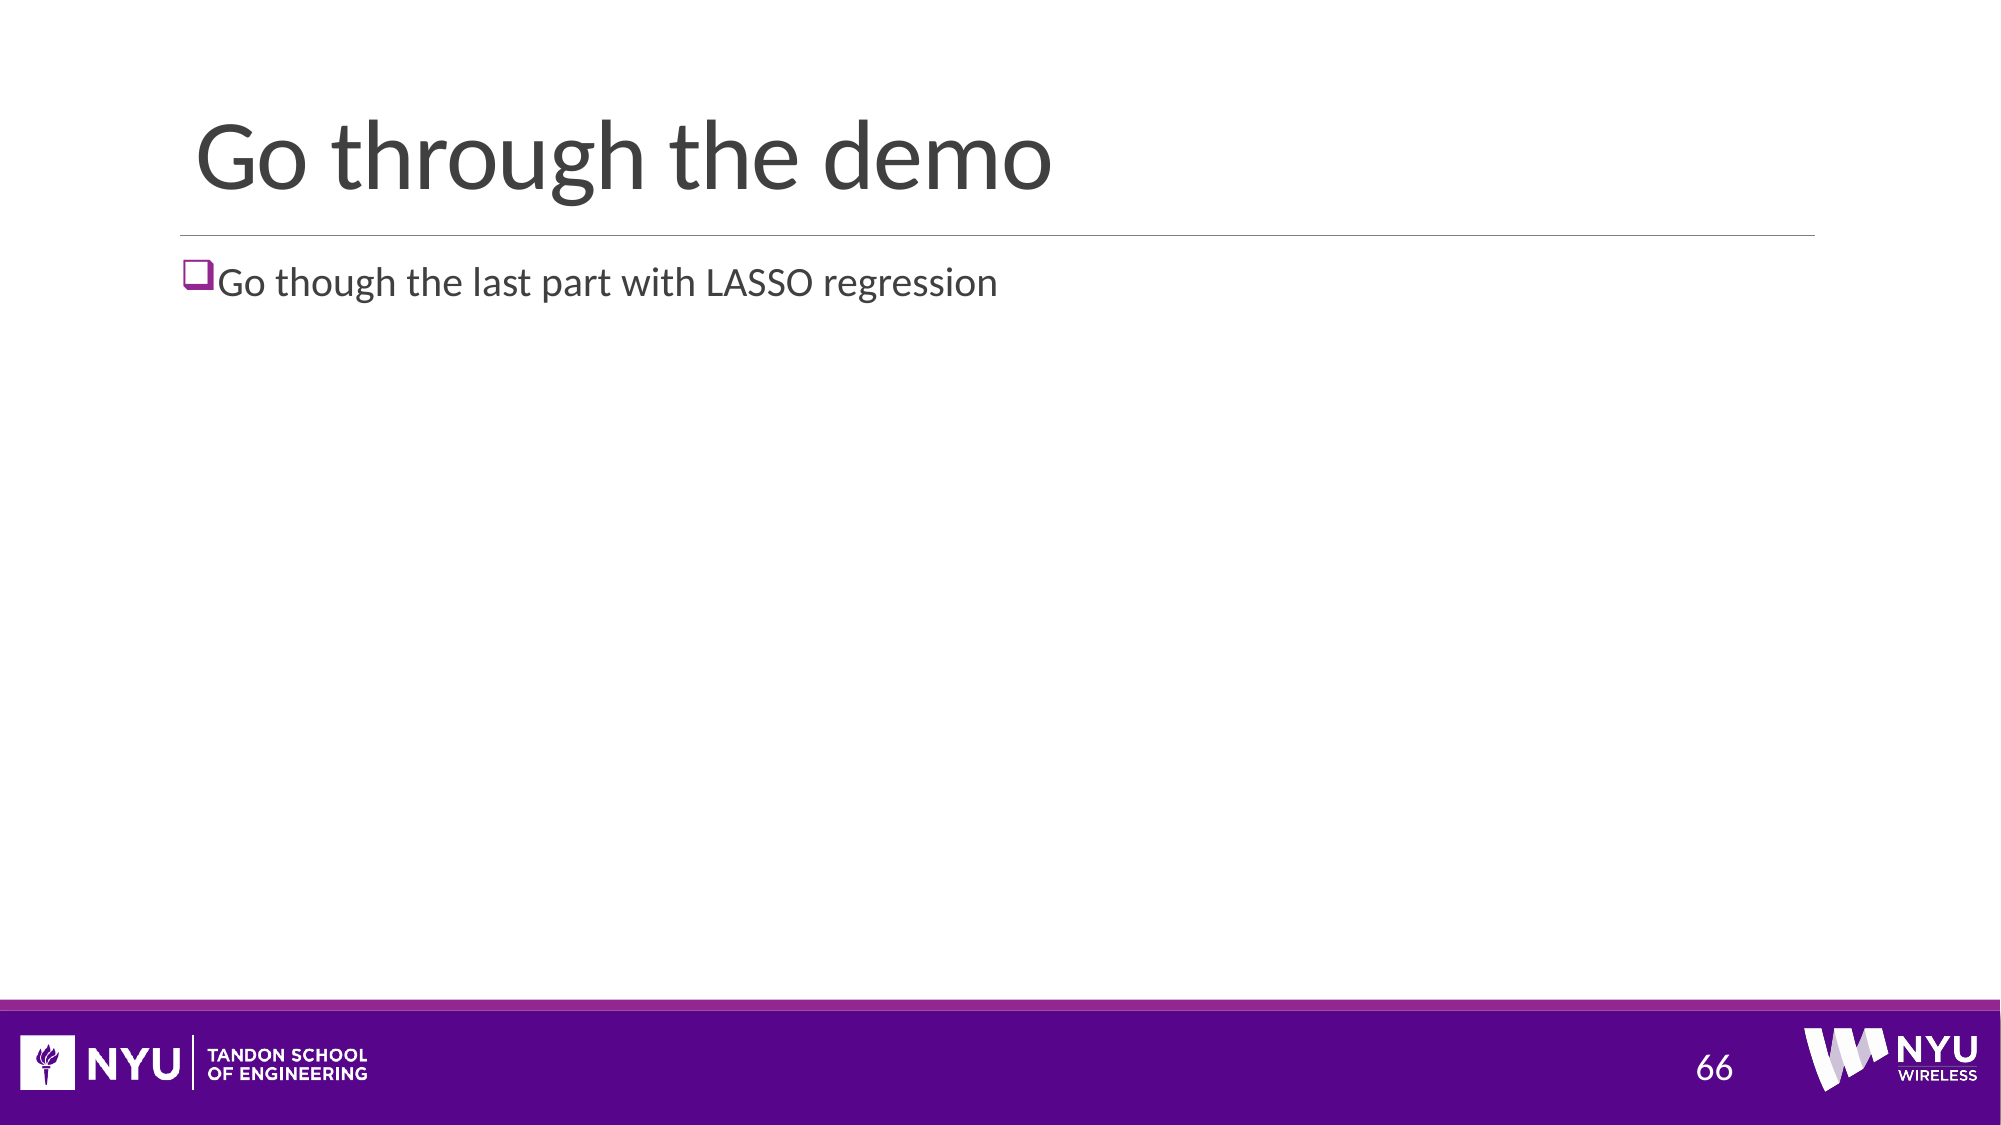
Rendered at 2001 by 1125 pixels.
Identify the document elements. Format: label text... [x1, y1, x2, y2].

list Go though the last part with LASSO regression [180, 252, 1830, 963]
title Go through the demo [180, 47, 1830, 218]
slide_number 66 [1533, 1035, 1749, 1096]
